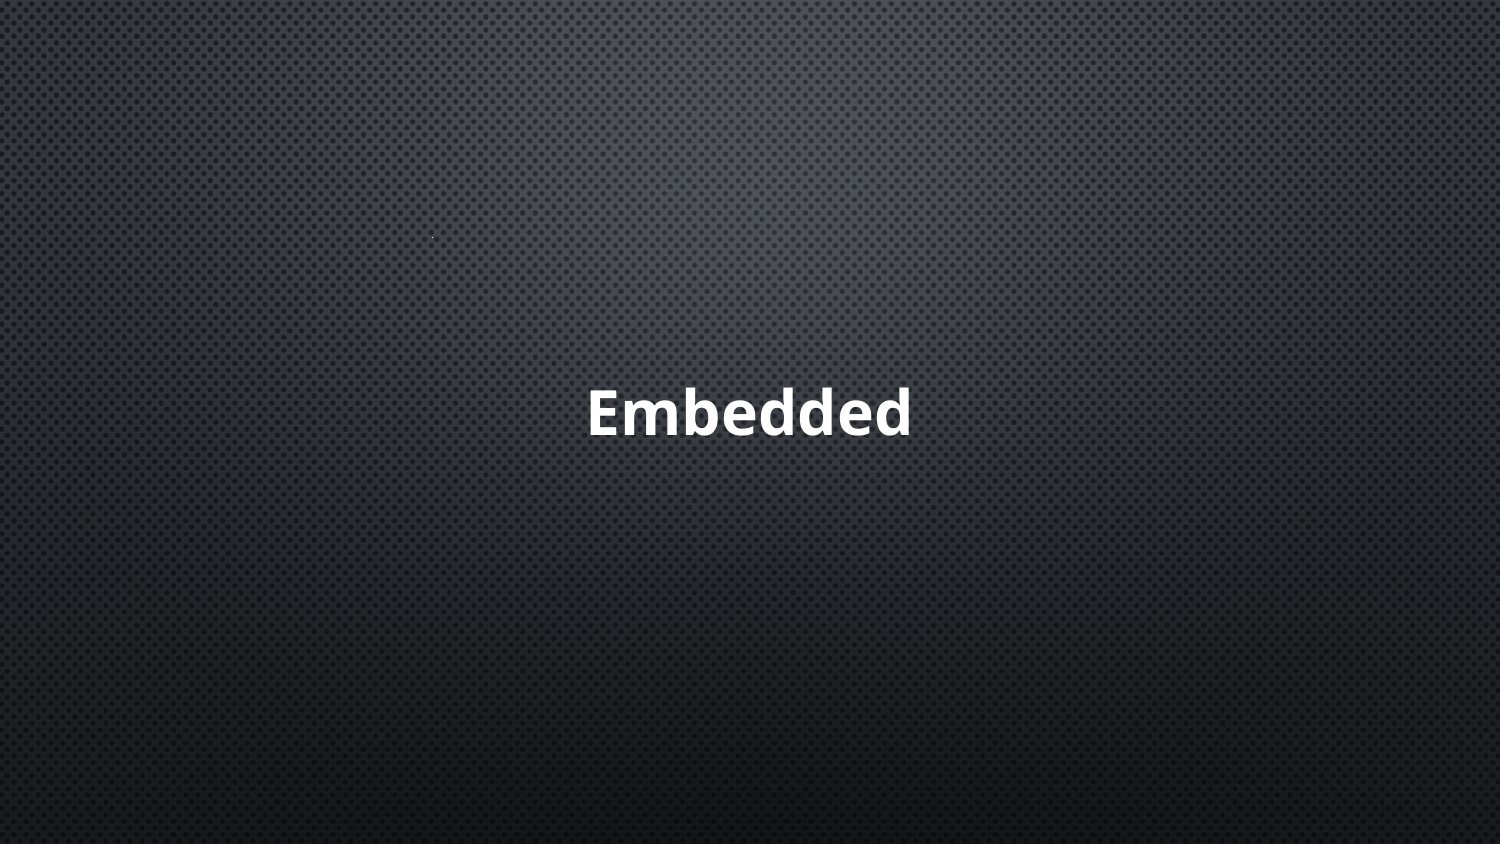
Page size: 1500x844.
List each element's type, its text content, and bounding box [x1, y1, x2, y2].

picture [0, 0, 1500, 844]
title Embedded [130, 357, 1370, 499]
